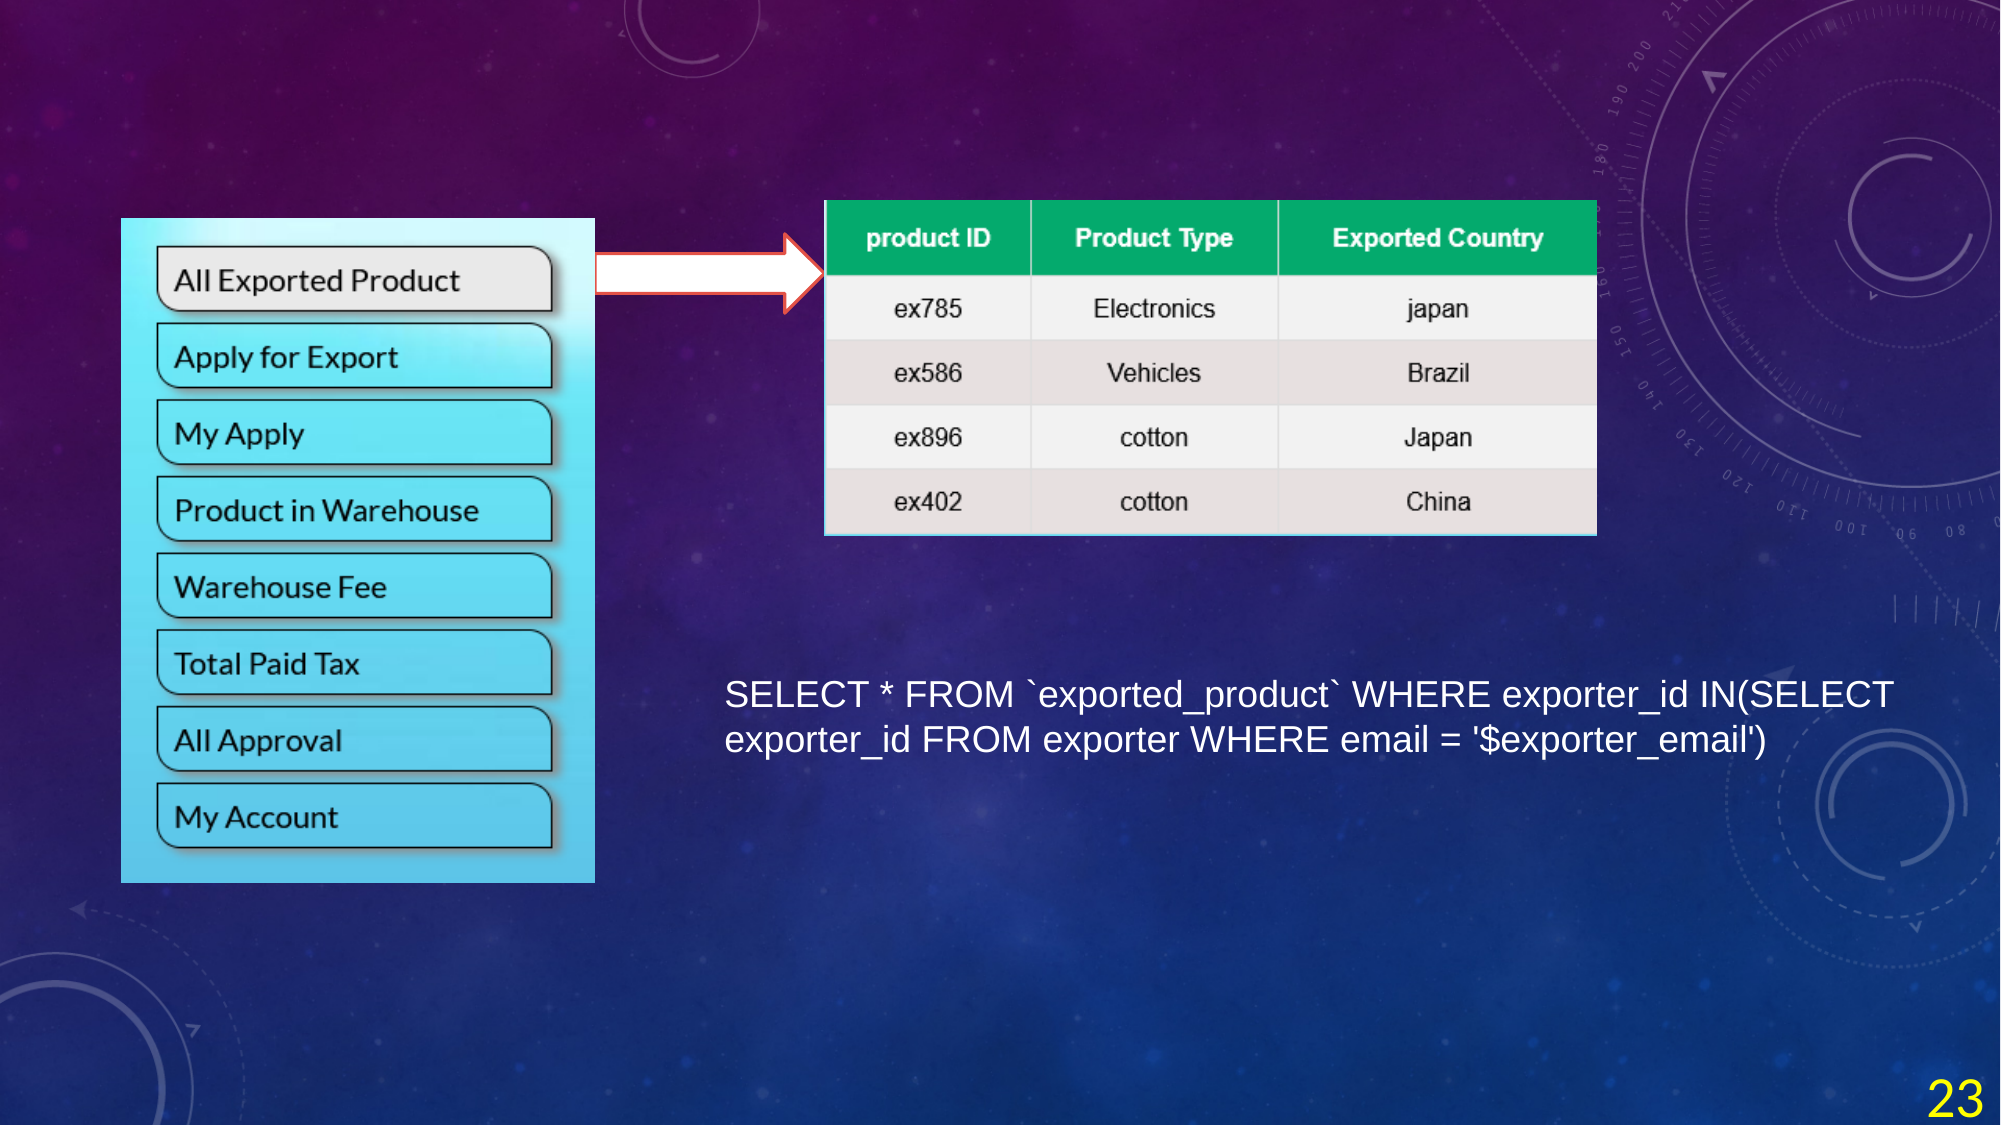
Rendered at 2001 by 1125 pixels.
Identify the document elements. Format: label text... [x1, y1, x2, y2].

text_box [602, 232, 818, 315]
picture [0, 0, 2001, 1125]
text_box SELECT * FROM `exported_product` WHERE exporter_id IN(SELECT exporter_id FROM exporter WHERE email = '$exporter_email') [709, 662, 1922, 768]
slide_number 23 [1909, 1062, 2000, 1125]
